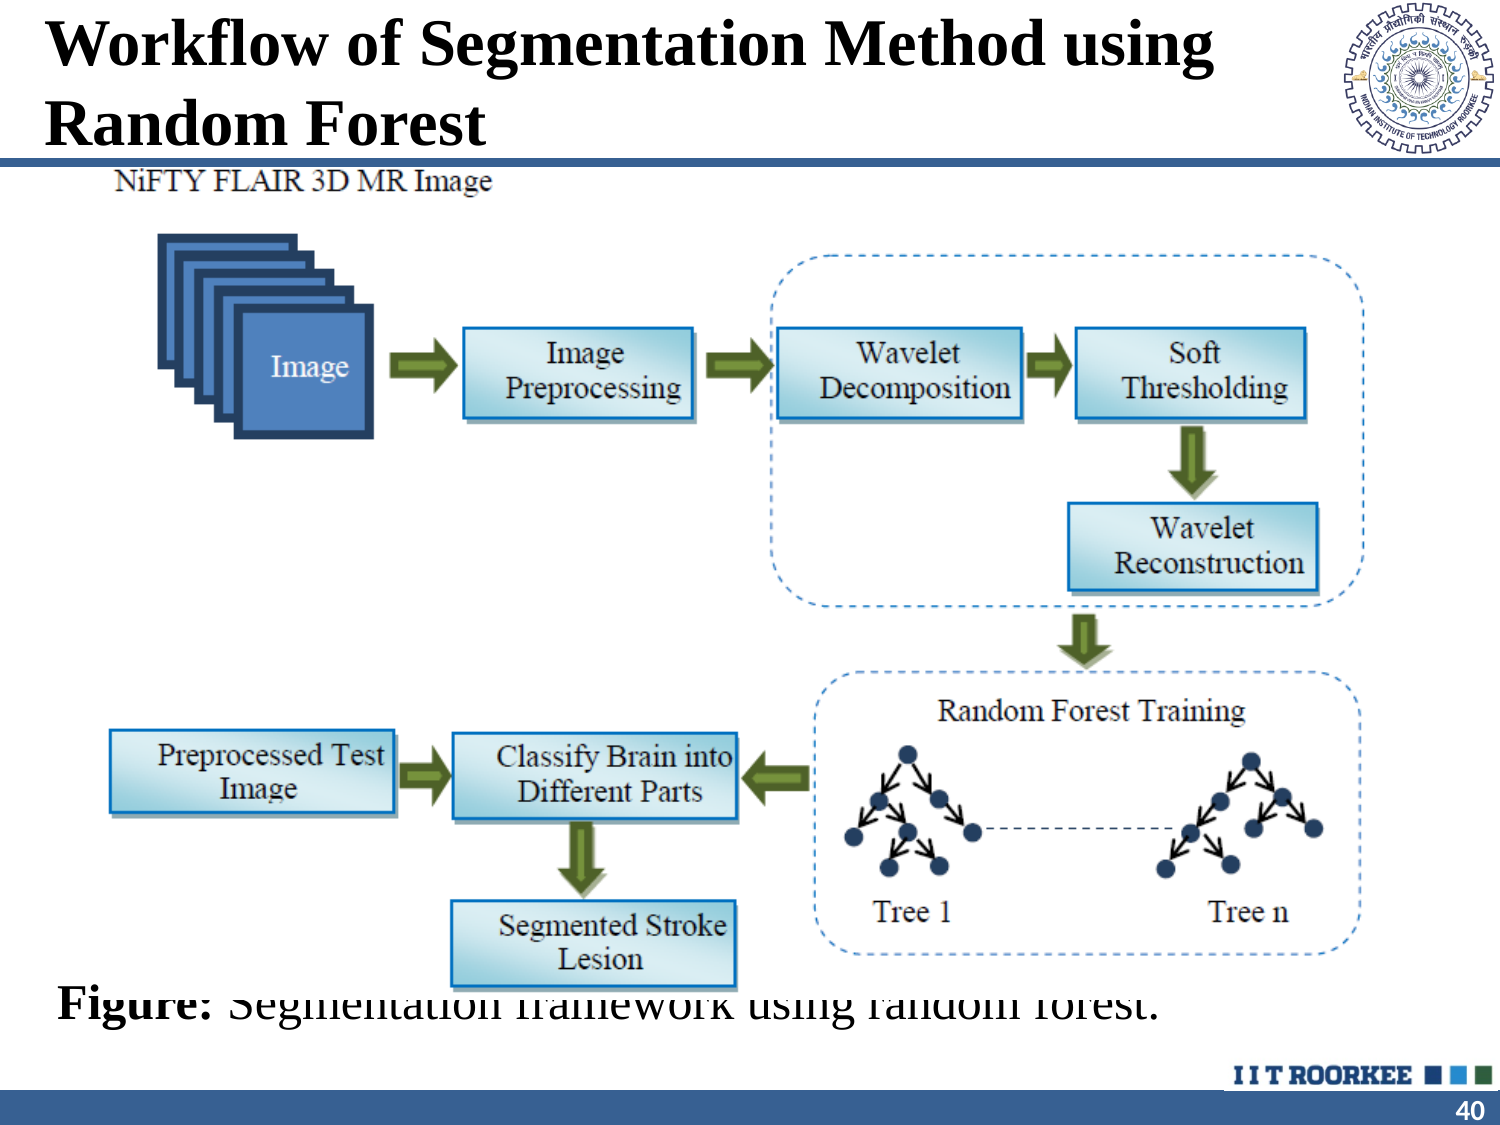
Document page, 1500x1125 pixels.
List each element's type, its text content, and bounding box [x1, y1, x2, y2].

picture [1224, 1057, 1498, 1091]
title Workflow of Segmentation Method using Random Forest [29, 33, 1387, 125]
picture [1339, 0, 1500, 158]
list Figure: Segmentation framework using random forest. [29, 192, 1468, 1050]
picture [102, 166, 1369, 1001]
